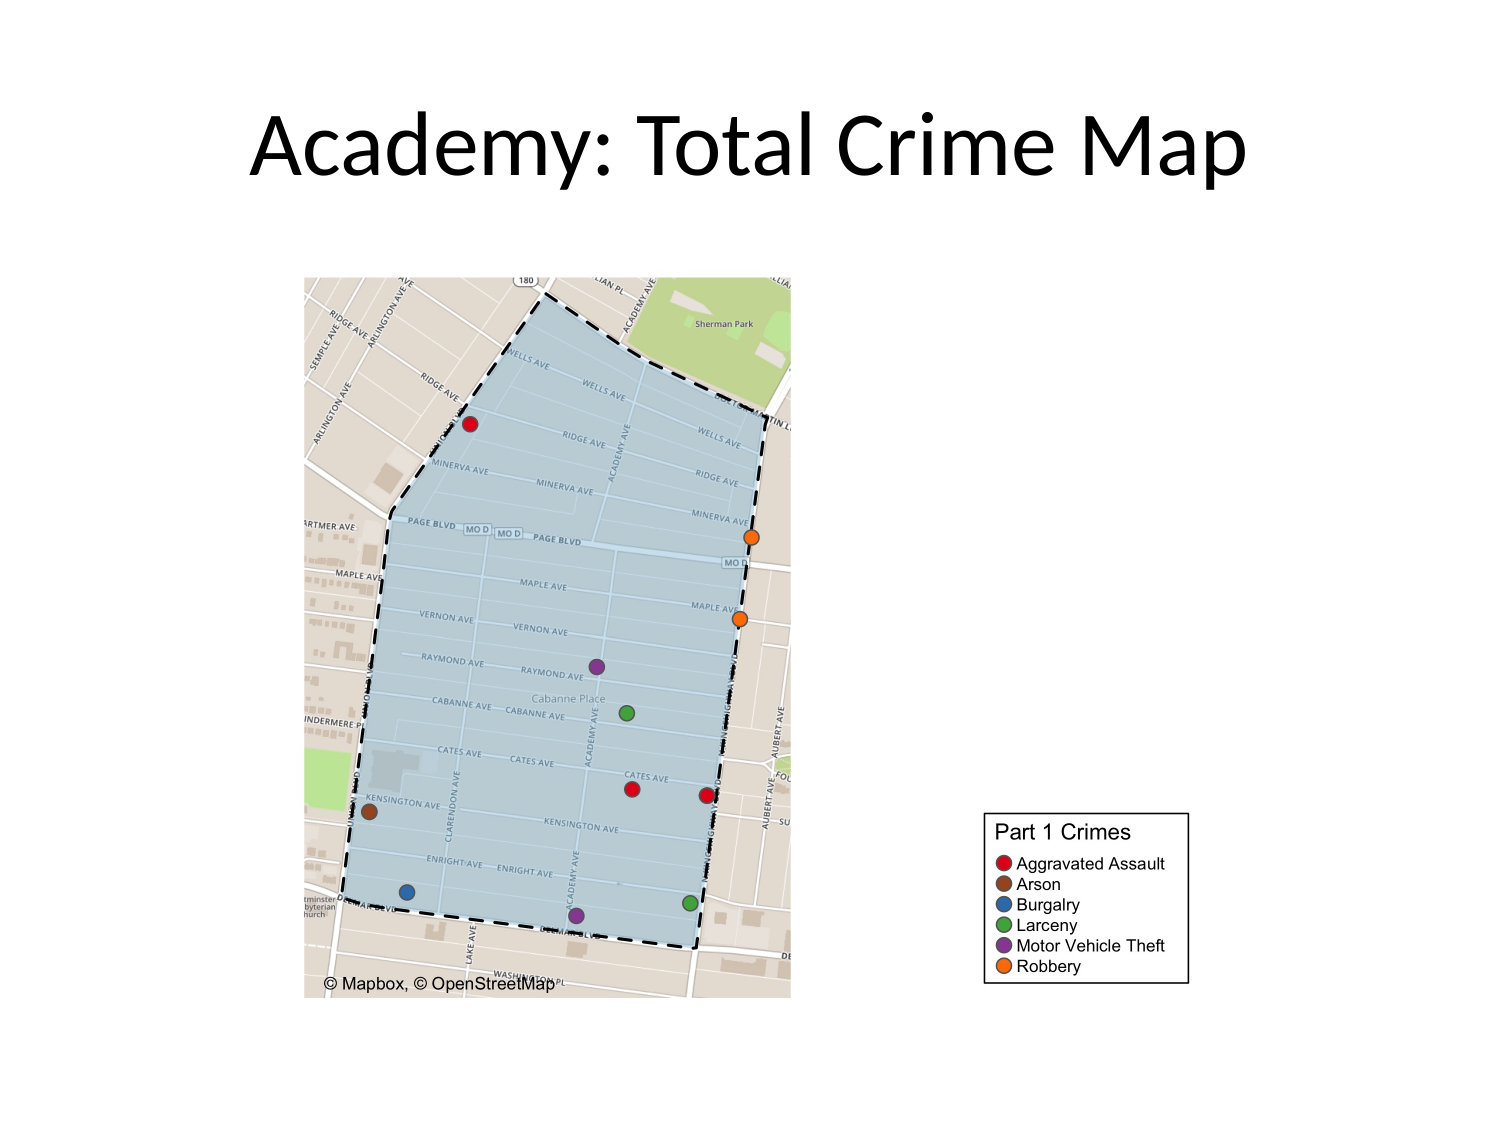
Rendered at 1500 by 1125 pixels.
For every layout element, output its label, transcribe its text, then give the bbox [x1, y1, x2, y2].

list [74, 262, 1426, 1013]
title Academy: Total Crime Map [75, 45, 1425, 233]
